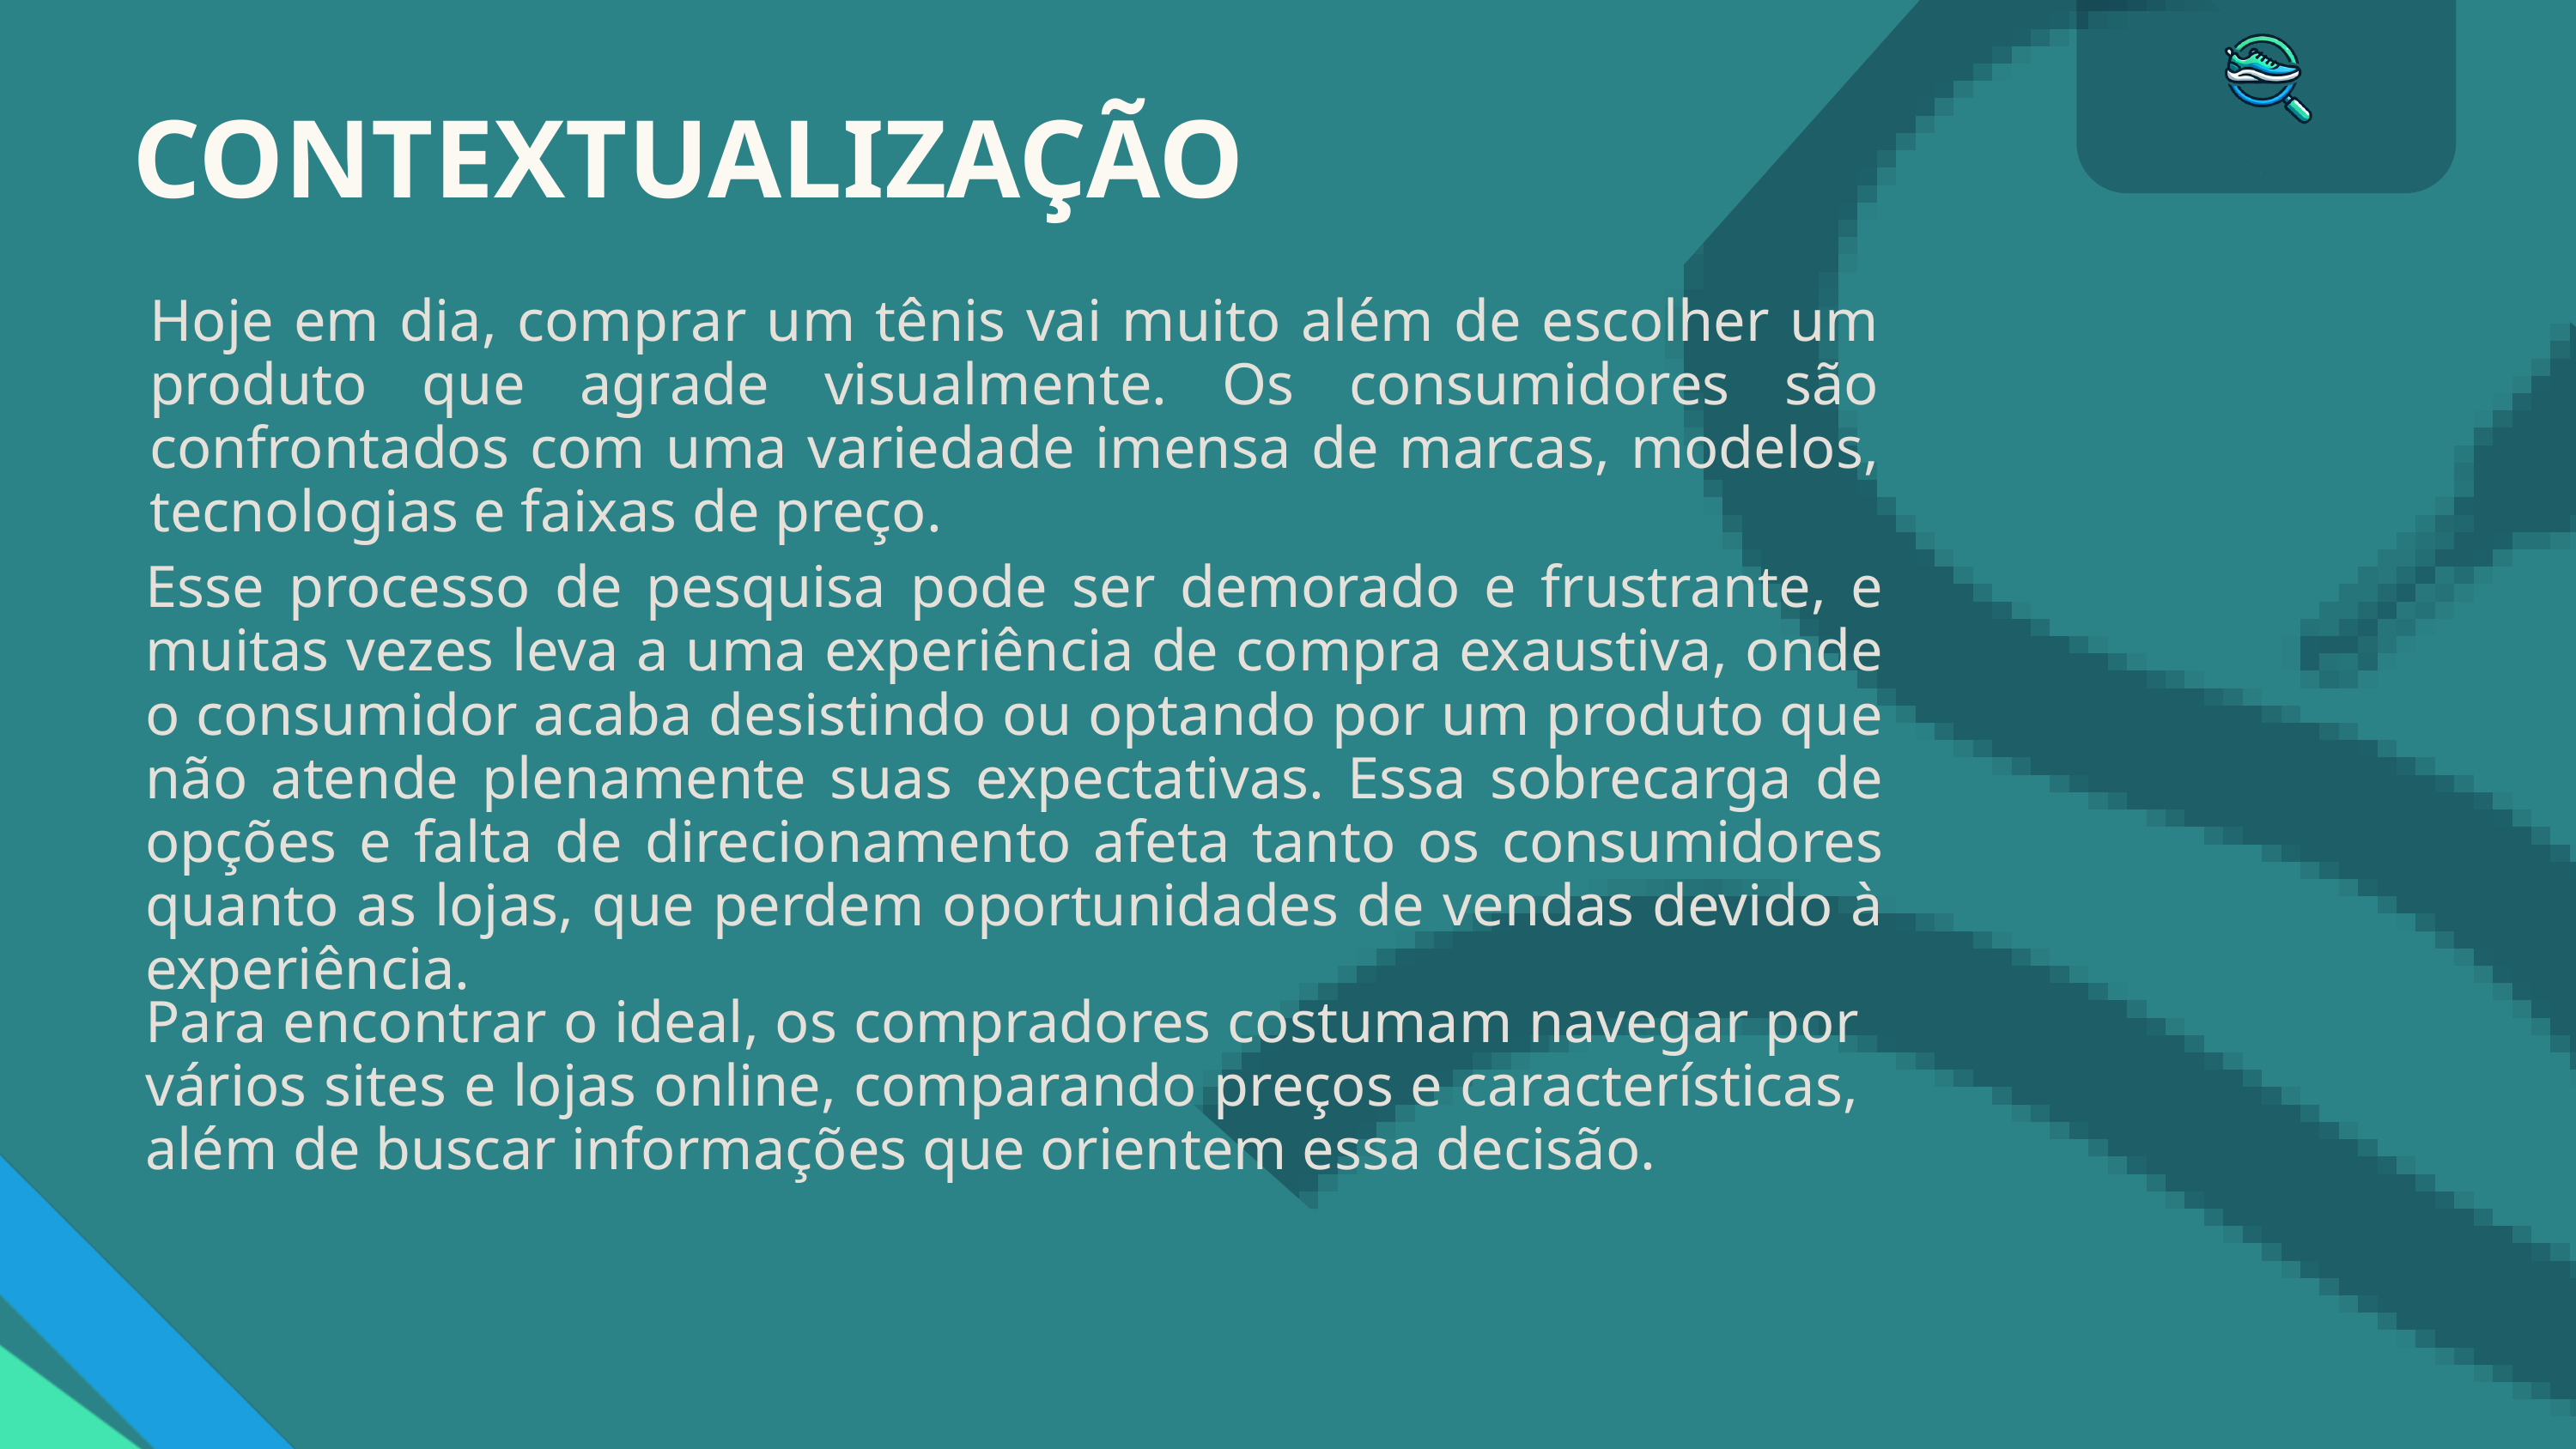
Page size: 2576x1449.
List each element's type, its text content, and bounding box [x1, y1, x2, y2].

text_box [2076, 0, 2457, 194]
text_box CONTEXTUALIZAÇÃO [132, 100, 1288, 220]
text_box [1286, 0, 2576, 1449]
text_box Para encontrar o ideal, os compradores costumam navegar por vários sites e lojas online, comparando preços e características, além de buscar informações que orientem essa decisão. [132, 1008, 1874, 1188]
text_box Hoje em dia, comprar um tênis vai muito além de escolher um produto que agrade visualmente. Os consumidores são confrontados com uma variedade imensa de marcas, modelos, tecnologias e faixas de preço. [149, 288, 1881, 543]
text_box [0, 906, 332, 1449]
text_box Esse processo de pesquisa pode ser demorado e frustrante, e muitas vezes leva a uma experiência de compra exaustiva, onde o consumidor acaba desistindo ou optando por um produto que não atende plenamente suas expectativas. Essa sobrecarga de opções e falta de direcionamento afeta tanto os consumidores quanto as lojas, que perdem oportunidades de vendas devido à experiência. [132, 549, 1899, 1008]
